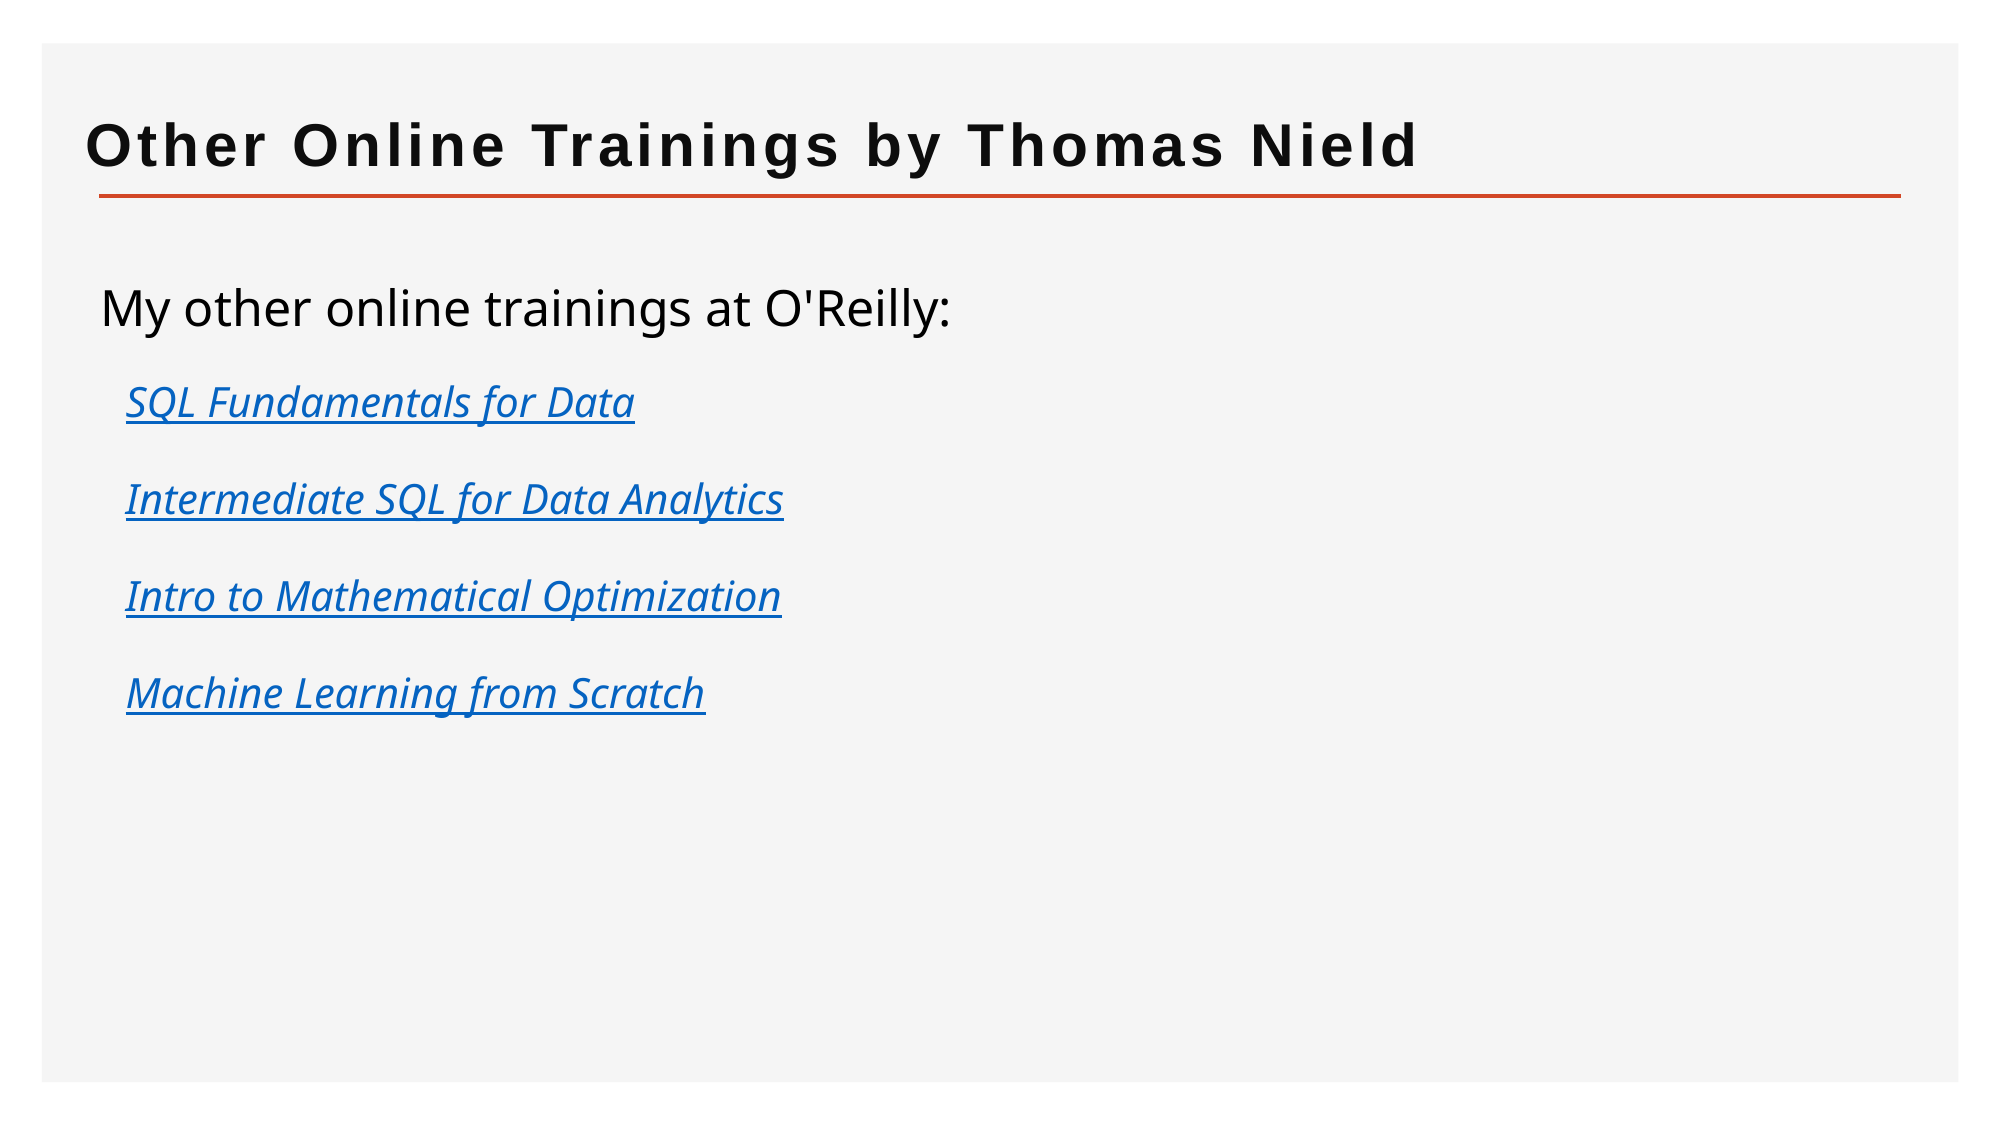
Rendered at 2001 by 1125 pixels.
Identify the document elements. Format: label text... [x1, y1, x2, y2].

title Other Online Trainings by Thomas Nield [85, 73, 1465, 179]
text_box My other online trainings at O'Reilly: SQL Fundamentals for Data Intermediate SQL for Data Analytics Intro to Mathematical Optimization Machine Learning from Scratch [85, 227, 1086, 732]
